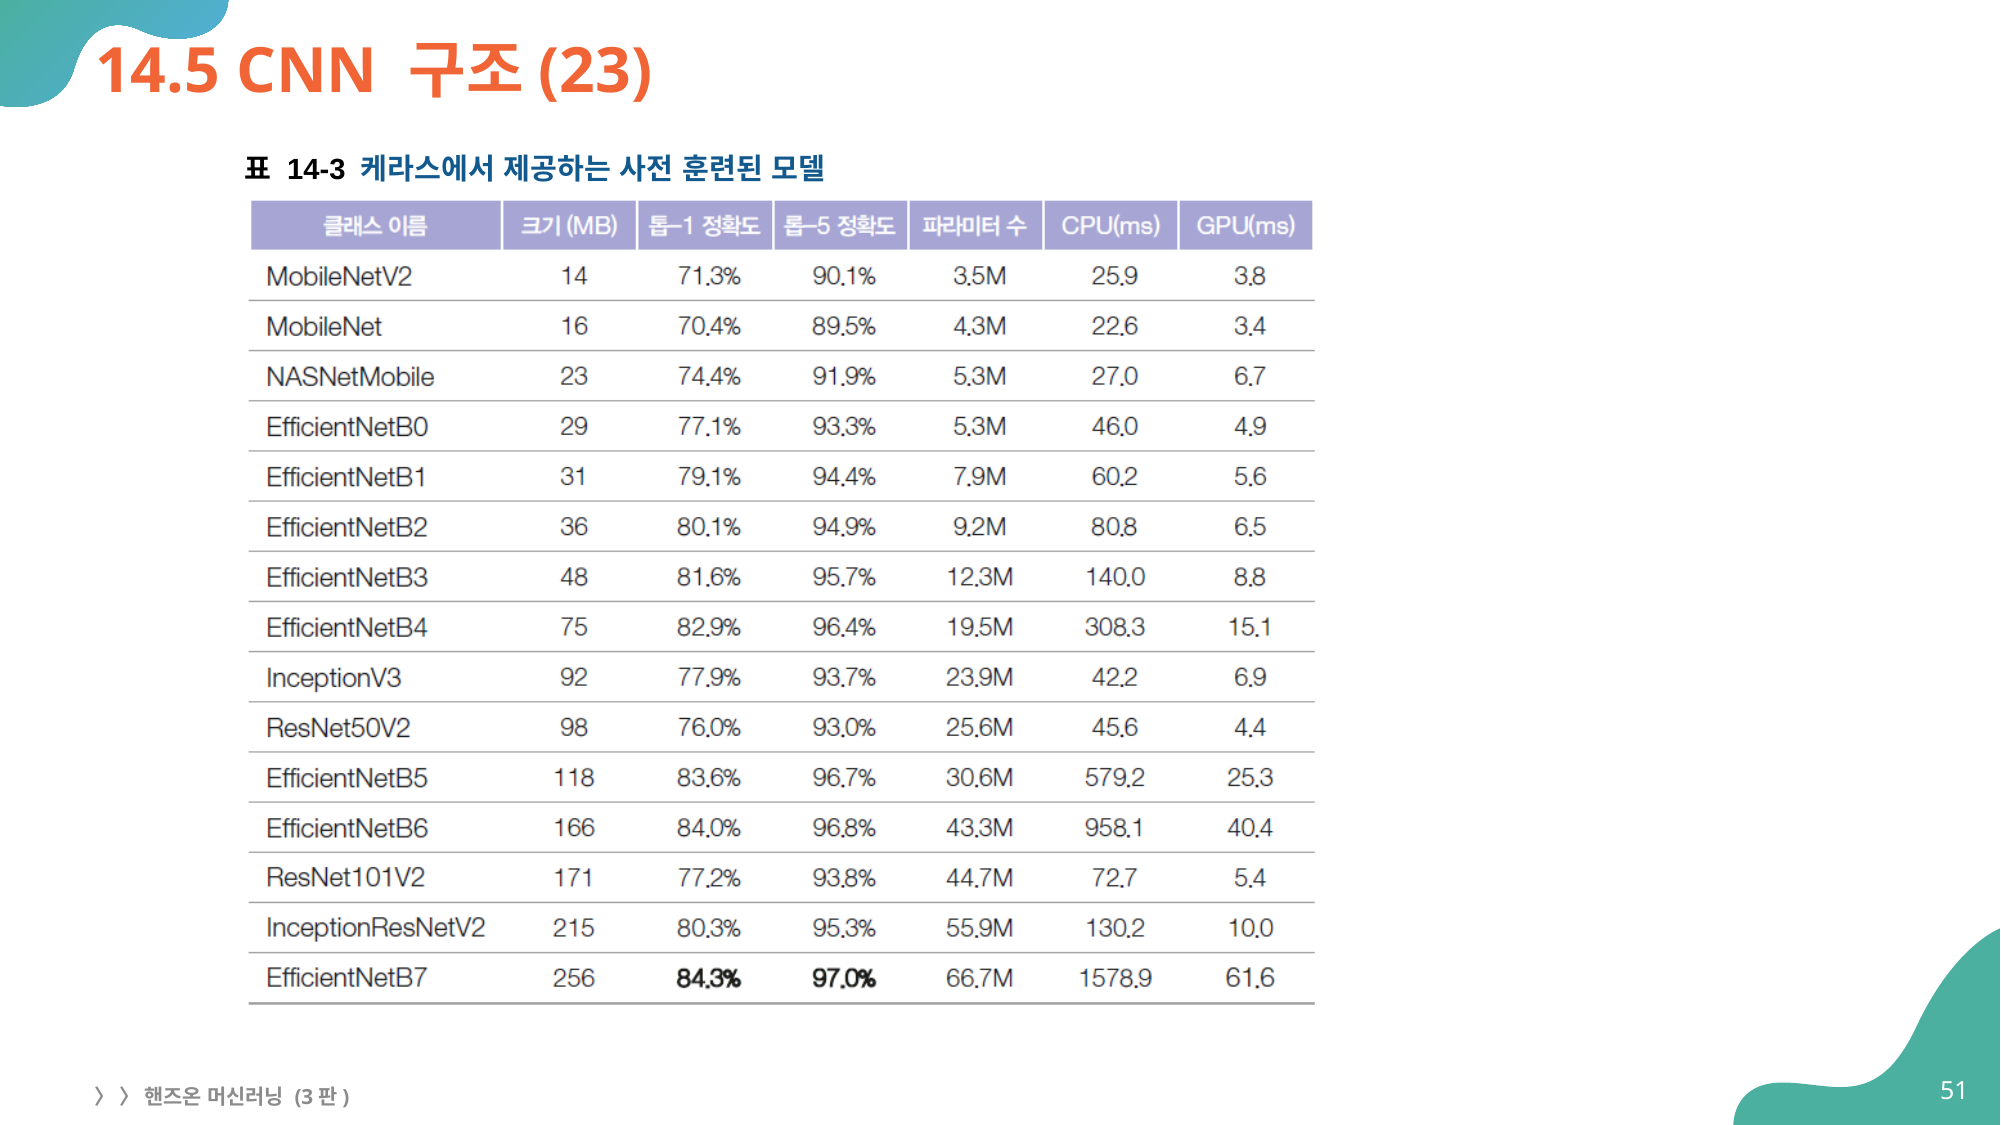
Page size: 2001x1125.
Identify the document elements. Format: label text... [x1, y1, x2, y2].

title 14.5 CNN 구조(23) [79, 17, 1931, 128]
picture [245, 197, 1324, 1010]
footer 〉 〉 핸즈온 머신러닝 (3판) [79, 1078, 755, 1114]
slide_number 51 [1917, 1061, 1984, 1122]
text_box 표 14-3 케라스에서 제공하는 사전 훈련된 모델 [230, 143, 1232, 193]
